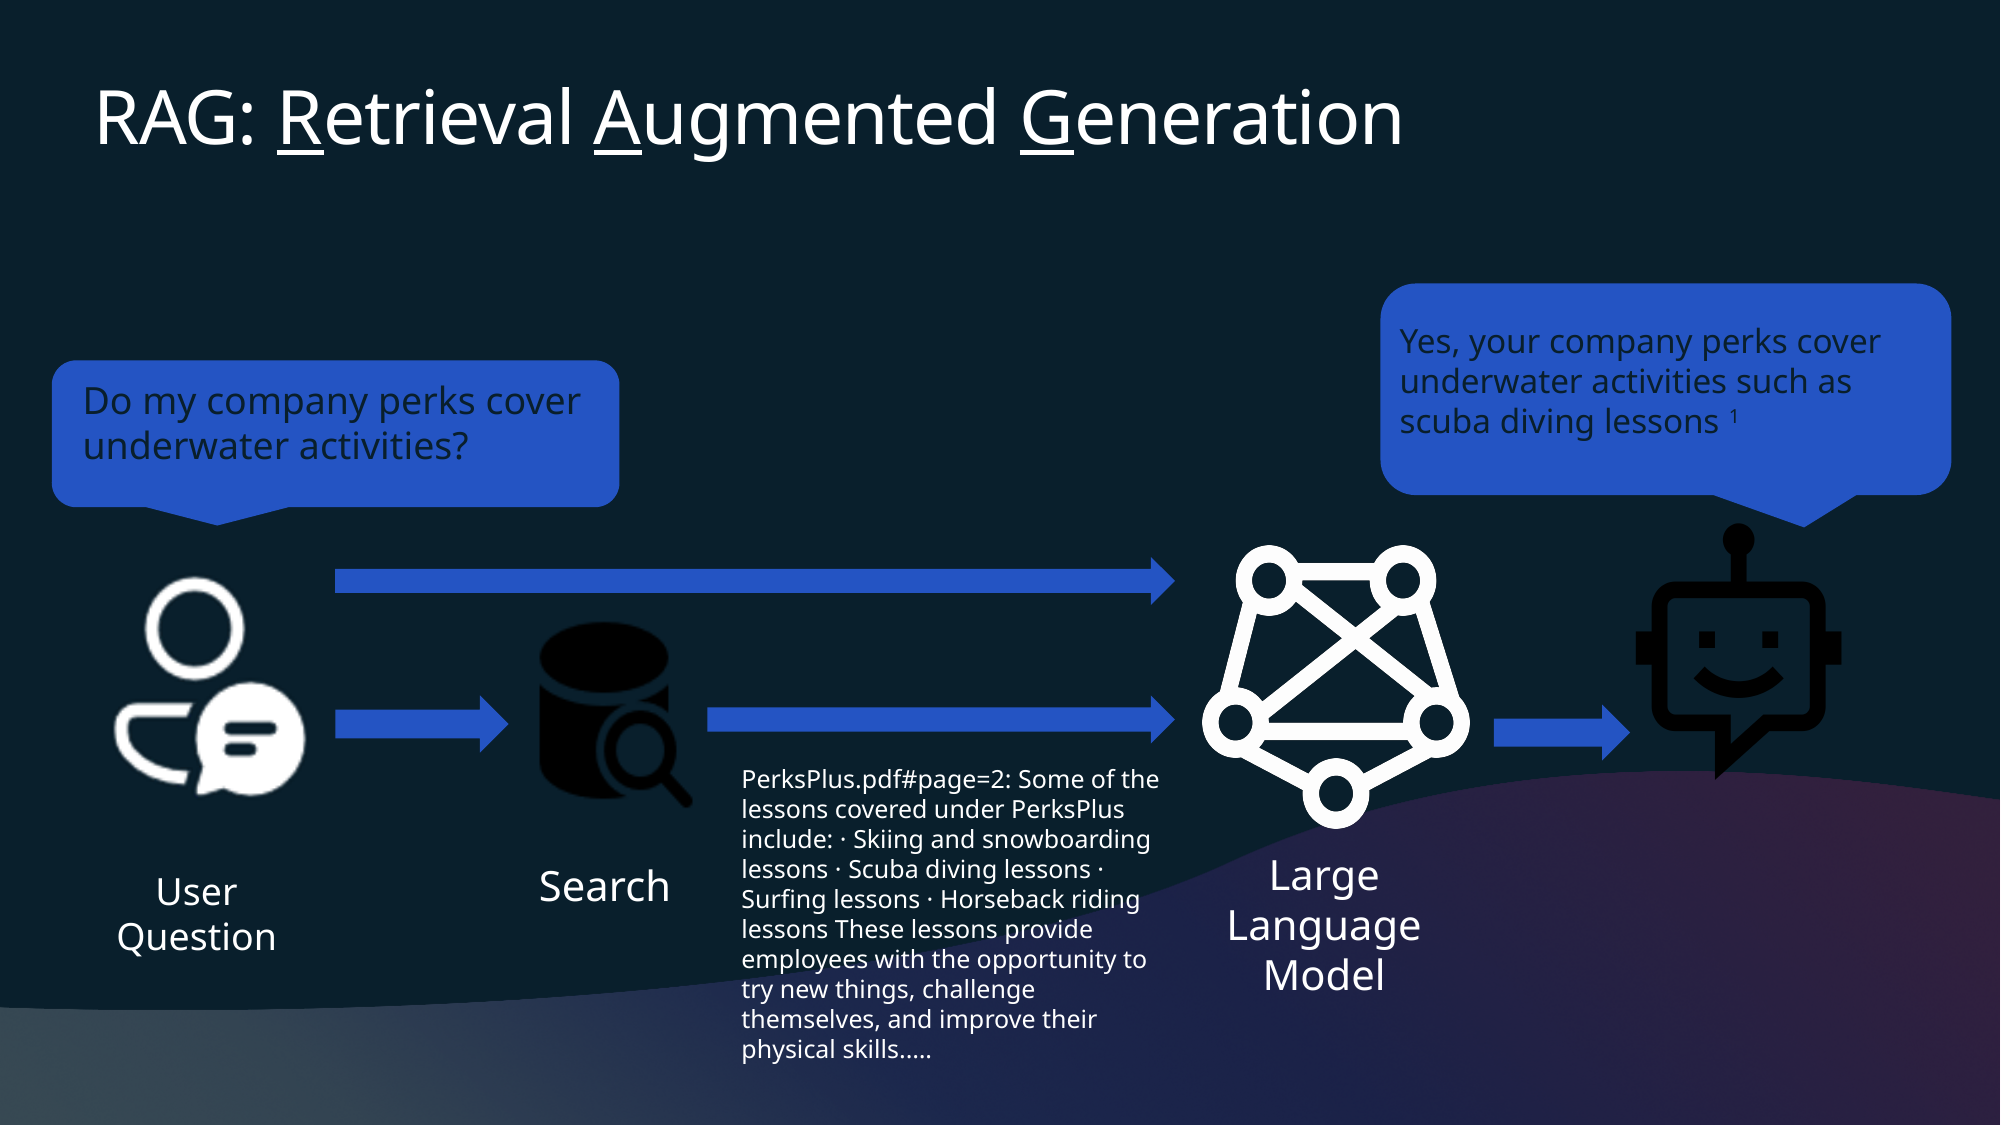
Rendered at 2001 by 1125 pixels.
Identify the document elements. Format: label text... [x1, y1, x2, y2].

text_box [1380, 283, 1952, 782]
picture [0, 771, 2001, 1125]
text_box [334, 545, 1472, 1069]
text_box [28, 360, 620, 1027]
title RAG: Retrieval Augmented Generation [93, 69, 1902, 171]
